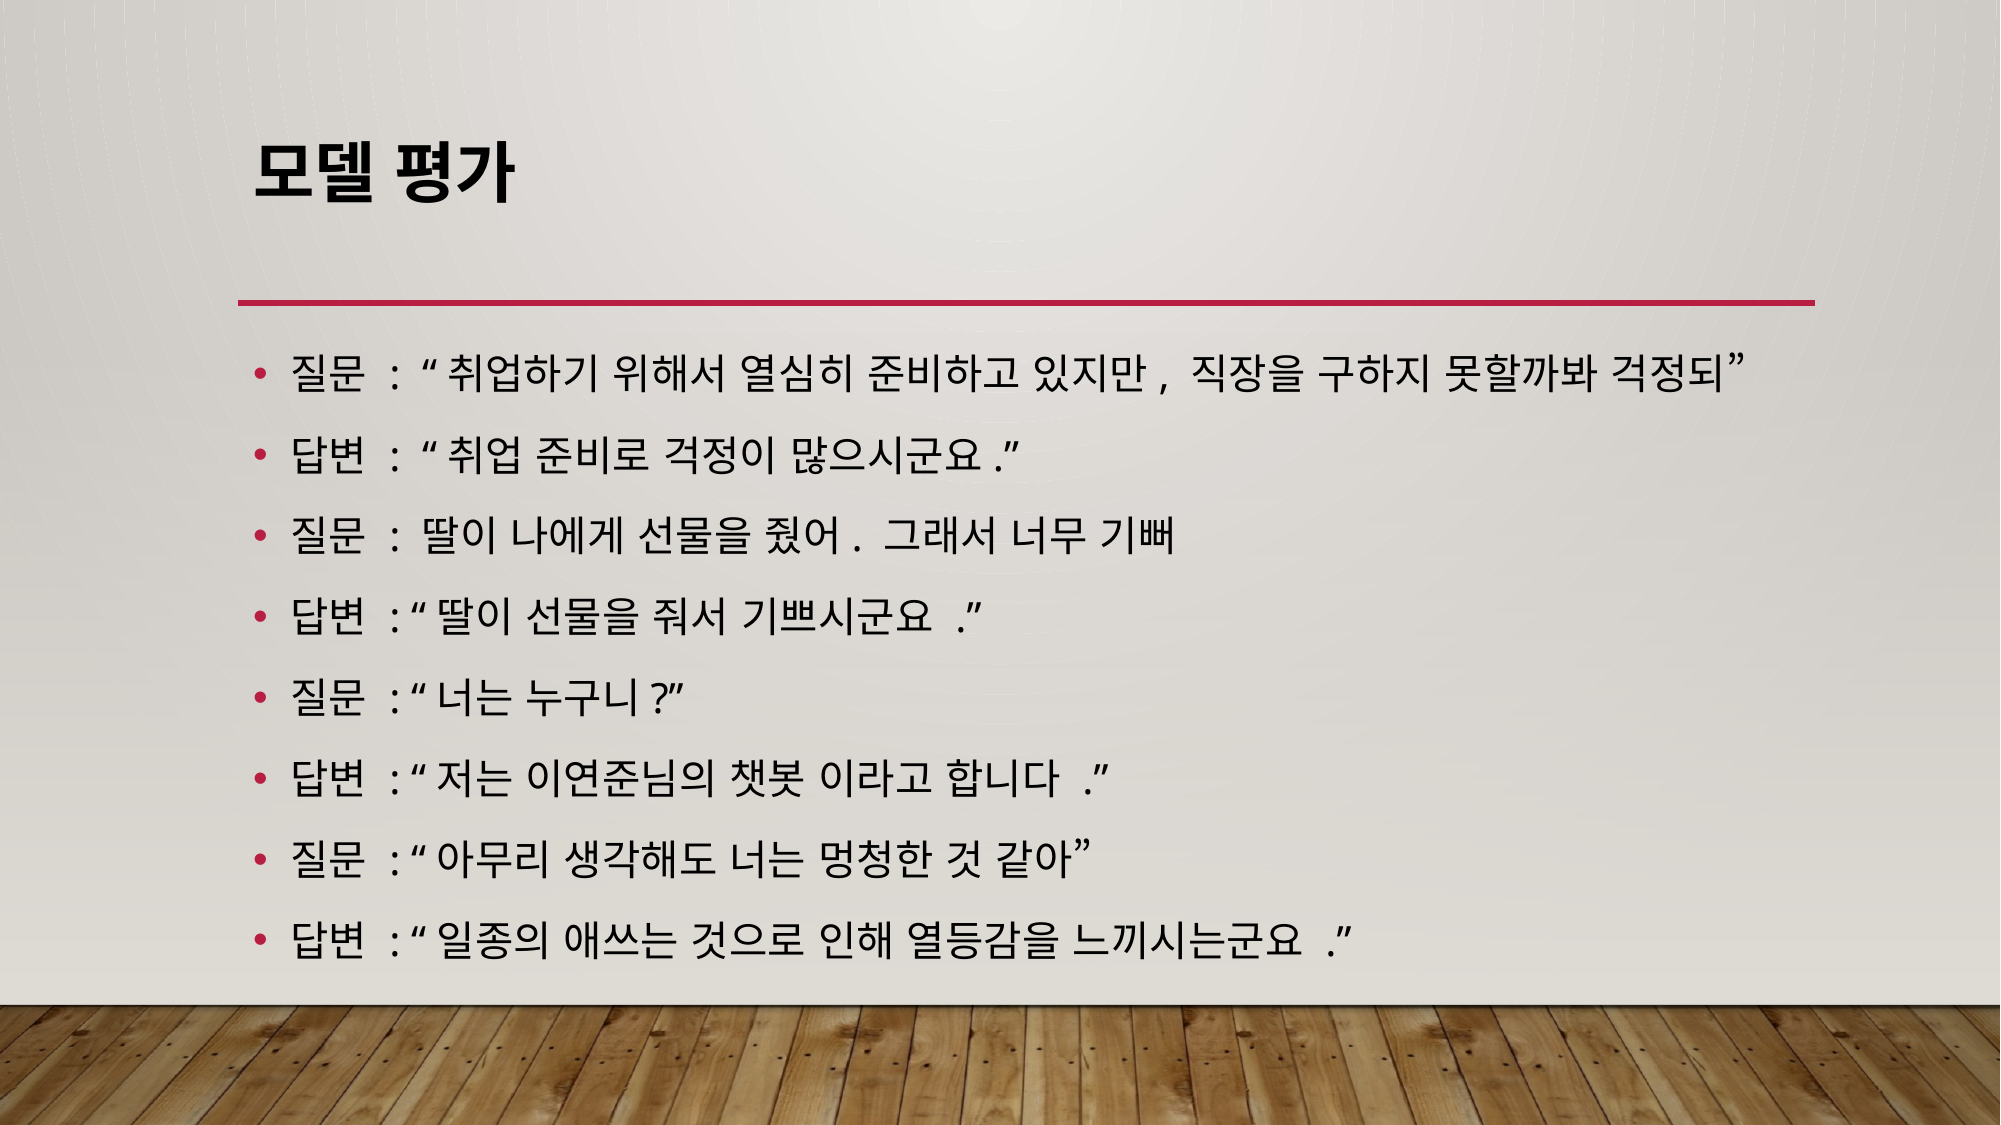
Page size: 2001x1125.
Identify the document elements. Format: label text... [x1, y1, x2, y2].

list 질문 : “취업하기 위해서 열심히 준비하고 있지만, 직장을 구하지 못할까봐 걱정되” 답변 : “취업 준비로 걱정이 많으시군요.” 질문 : 딸이 나에게 선물을 줬어. 그래서 너무 기뻐 답변 : “딸이 선물을 줘서 기쁘시군요 .” 질문 : “너는 누구니?” 답변 : “저는 이연준님의 챗봇 이라고 합니다 .” 질문 : “아무리 생각해도 너는 멍청한 것 같아” 답변 : “일종의 애쓰는 것으로 인해 열등감을 느끼시는군요 .” [238, 330, 1884, 993]
picture [0, 1005, 2000, 1125]
title 모델 평가 [238, 131, 1814, 305]
